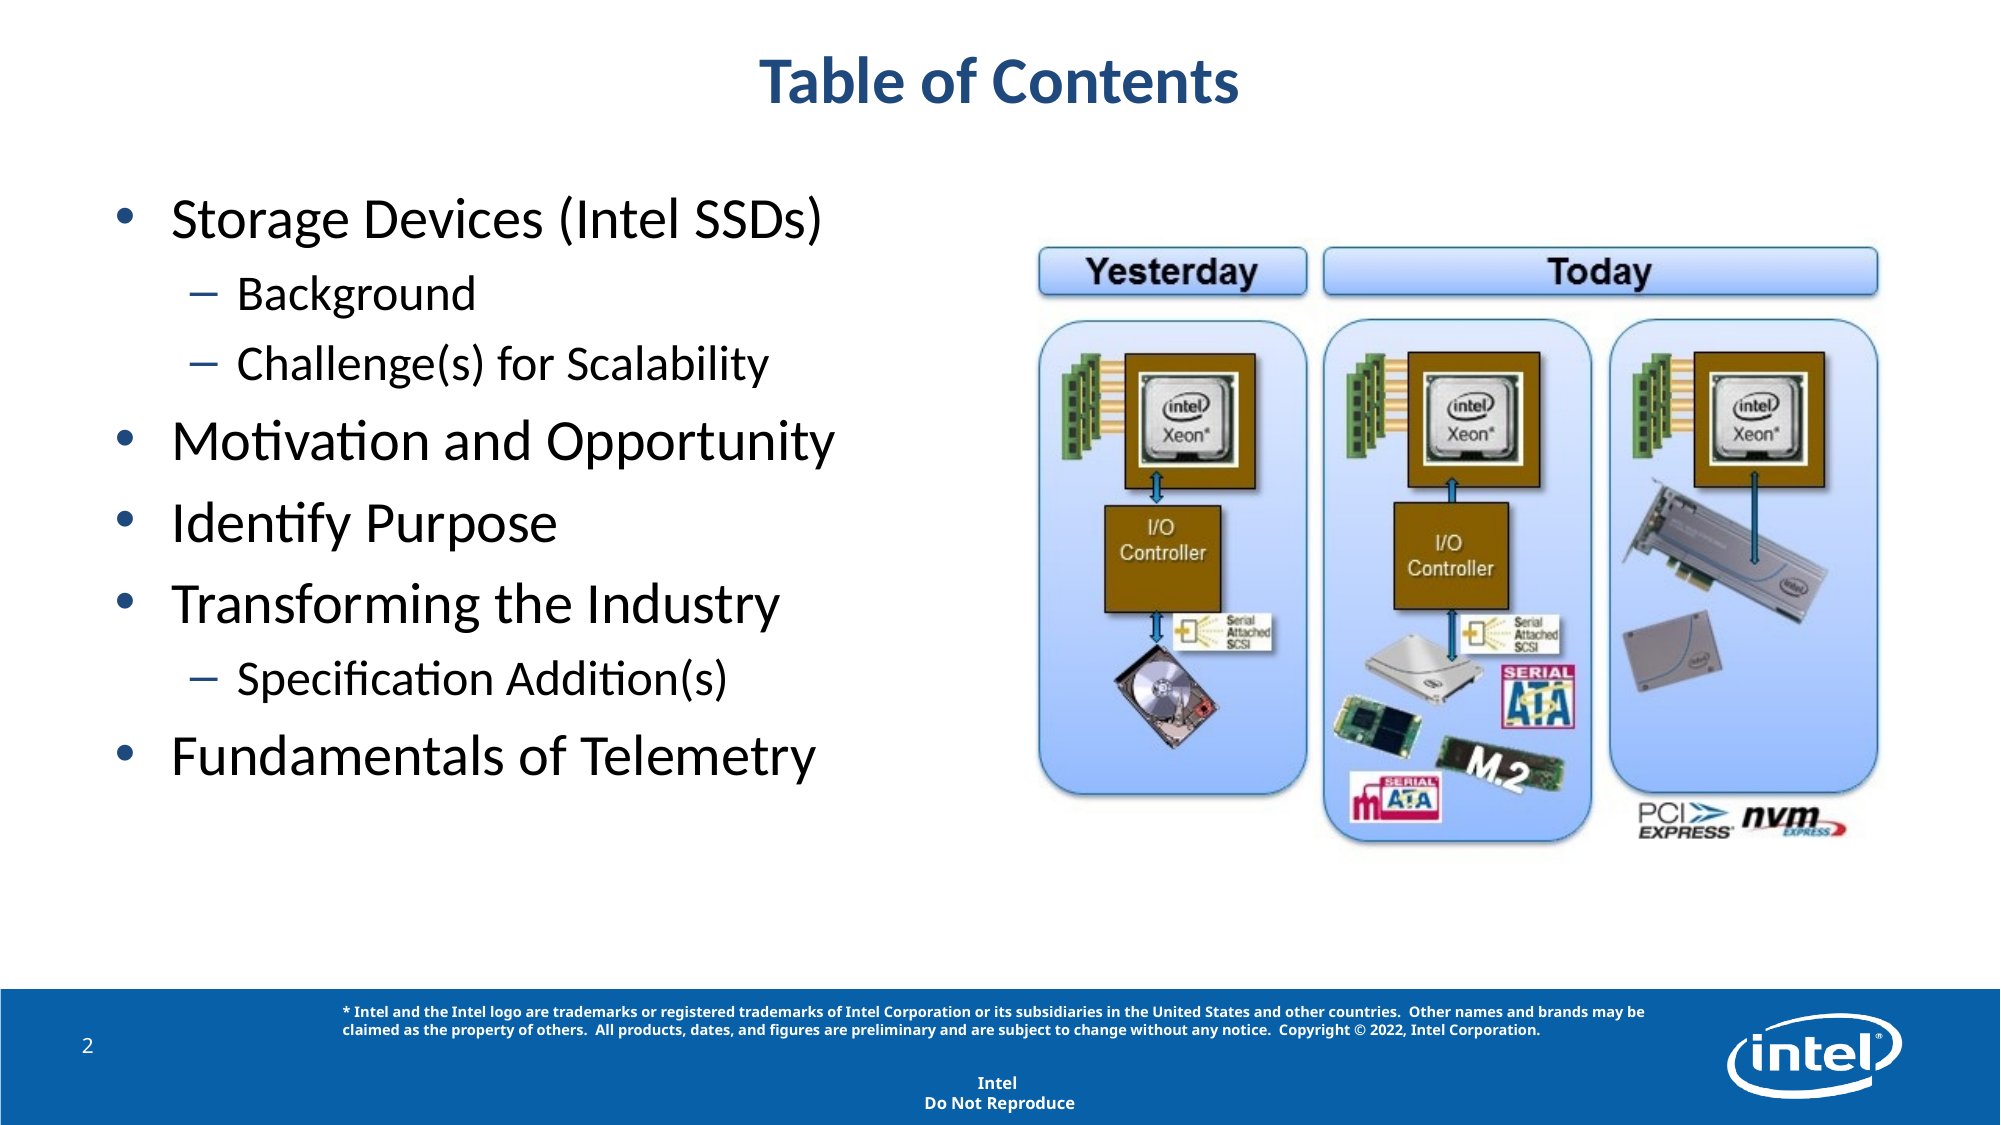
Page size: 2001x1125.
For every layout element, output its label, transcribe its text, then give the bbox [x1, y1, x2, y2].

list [1030, 236, 1886, 925]
list Storage Devices (Intel SSDs) Background Challenge(s) for Scalability Motivation and Opportunity Identify Purpose Transforming the Industry Specification Addition(s) Fundamentals of Telemetry [99, 172, 984, 989]
picture [1725, 1012, 1904, 1101]
title Table of Contents [99, 0, 1901, 155]
